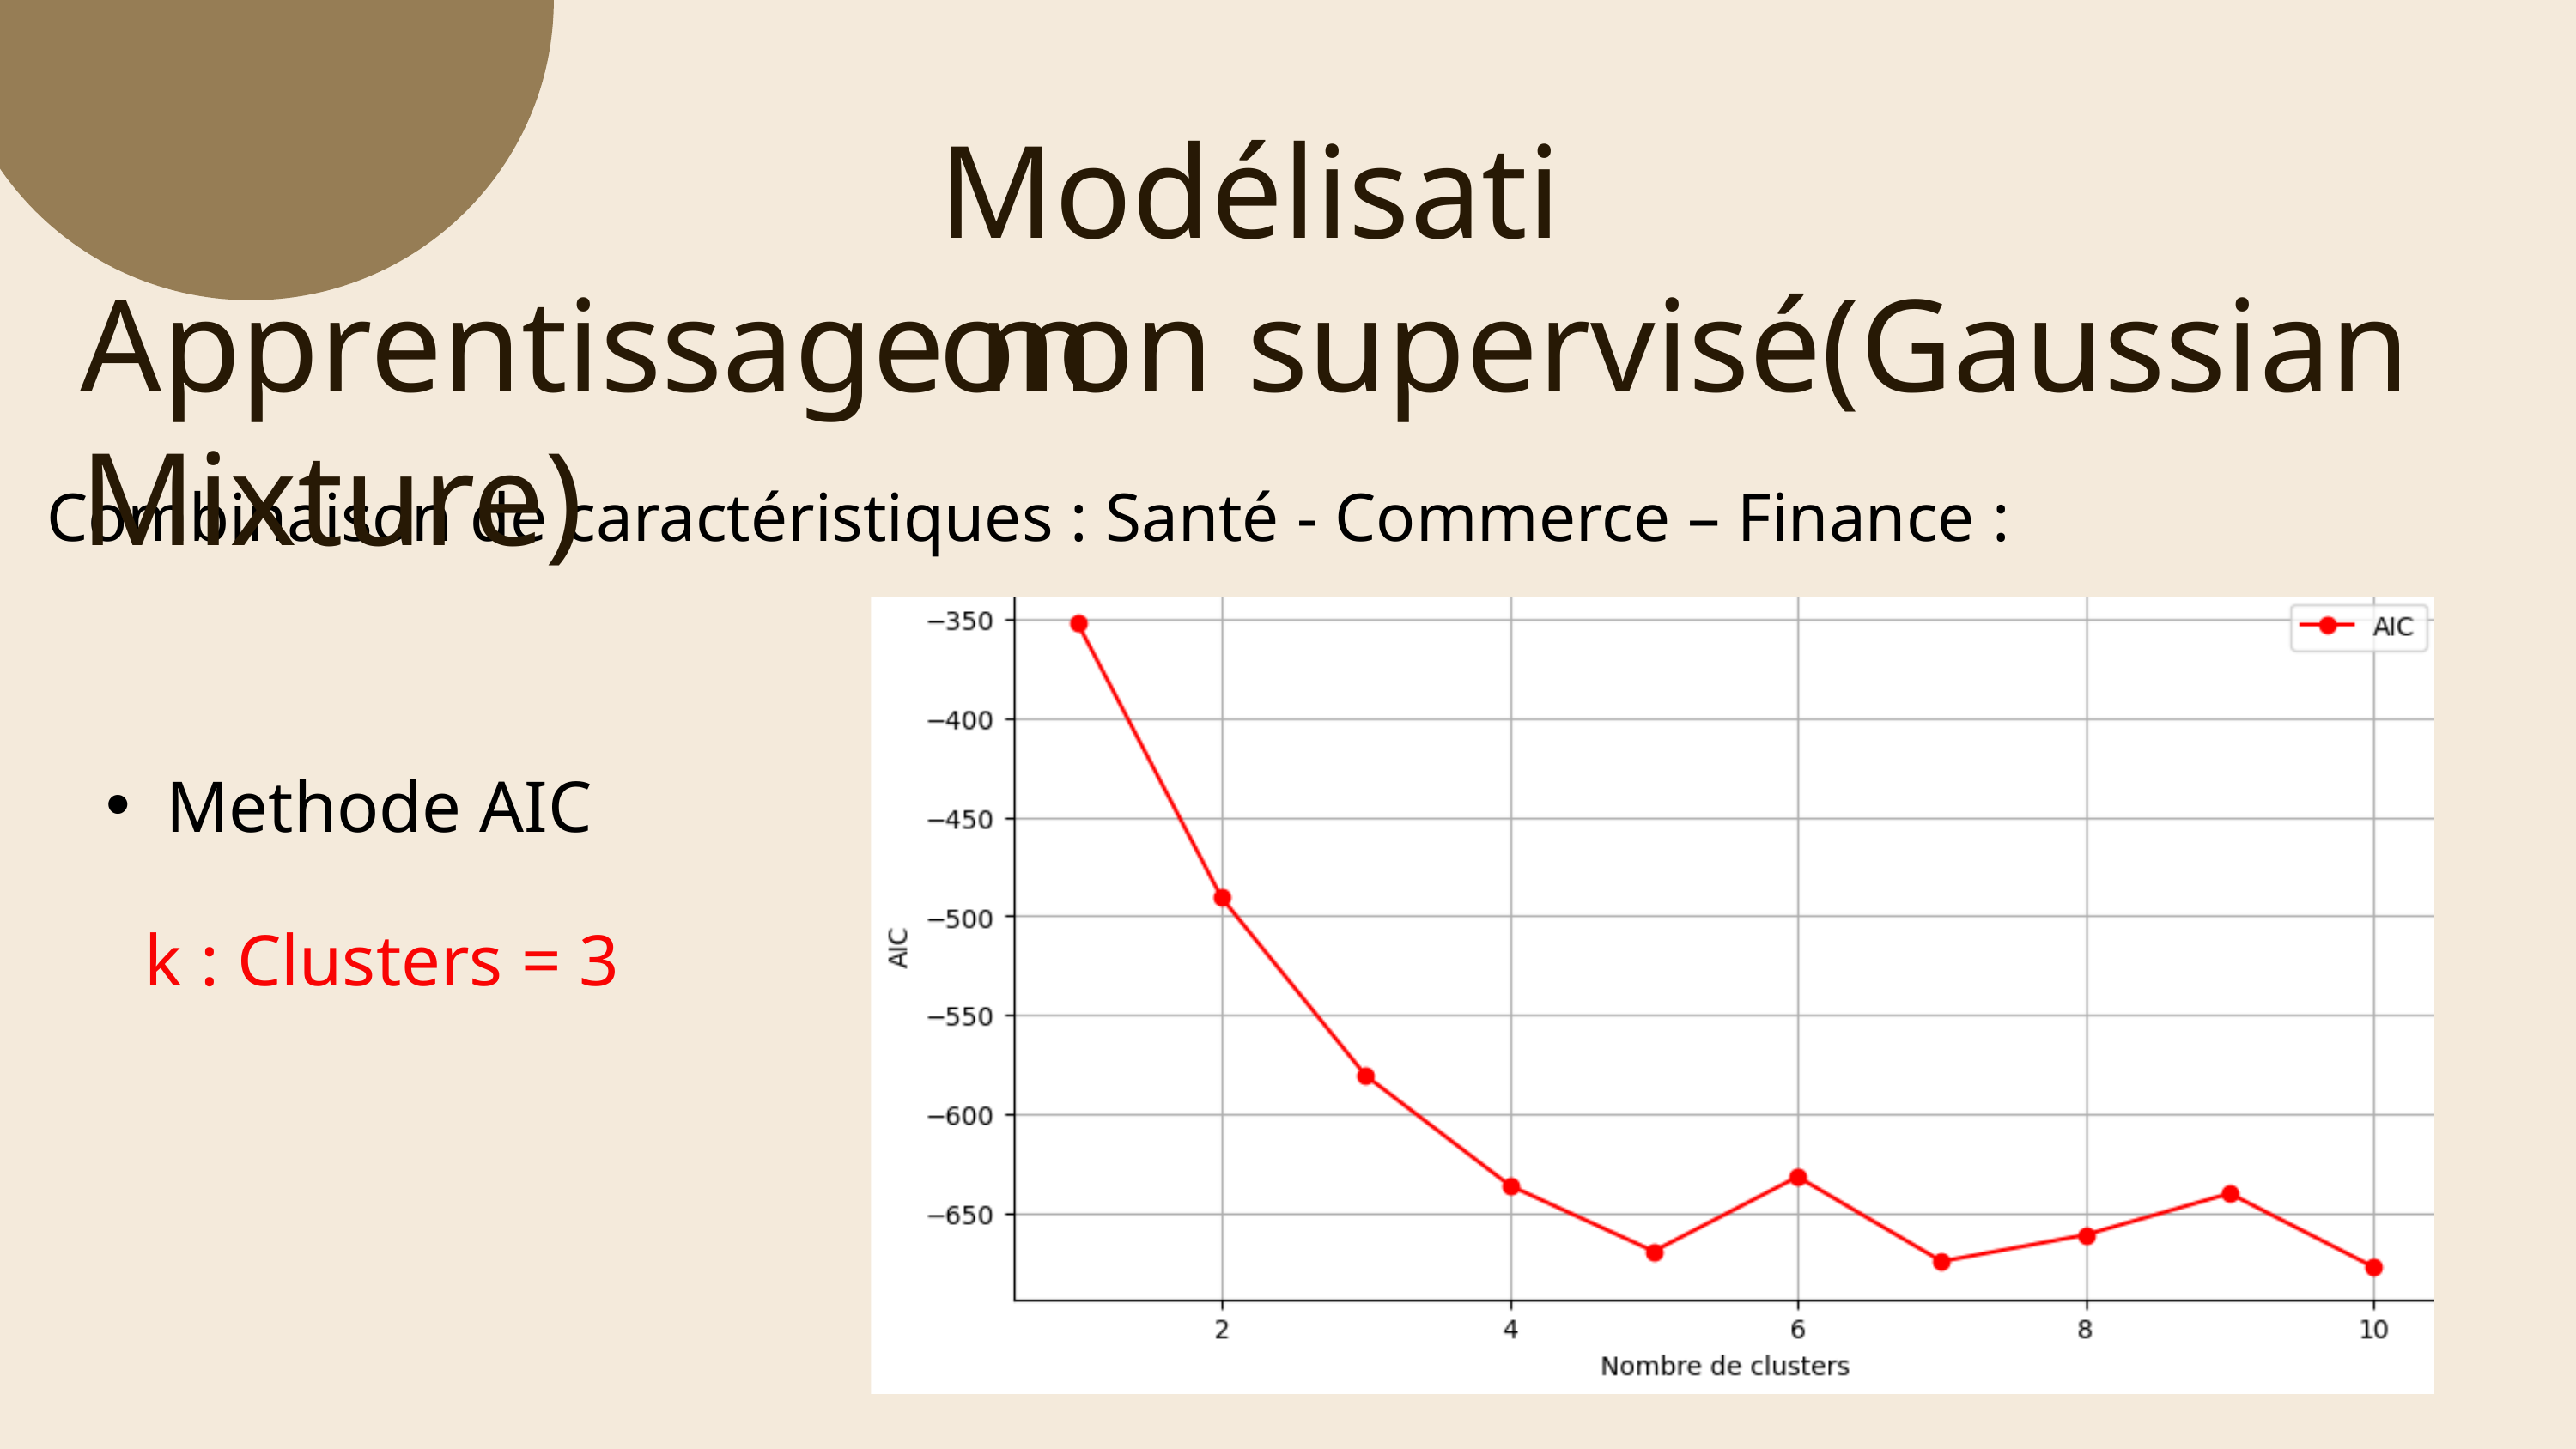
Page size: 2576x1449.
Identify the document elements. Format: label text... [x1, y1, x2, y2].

text_box k : Clusters = 3 [144, 901, 653, 1000]
text_box Modélisation [939, 111, 1637, 264]
text_box Methode AIC [46, 748, 627, 846]
text_box [0, 0, 2576, 1449]
text_box Apprentissage non supervisé(Gaussian Mixture) [80, 264, 2496, 571]
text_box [0, 0, 555, 300]
text_box Combinaison de caractéristiques : Santé - Commerce – Finance : [46, 462, 80, 555]
text_box [871, 597, 2434, 1394]
